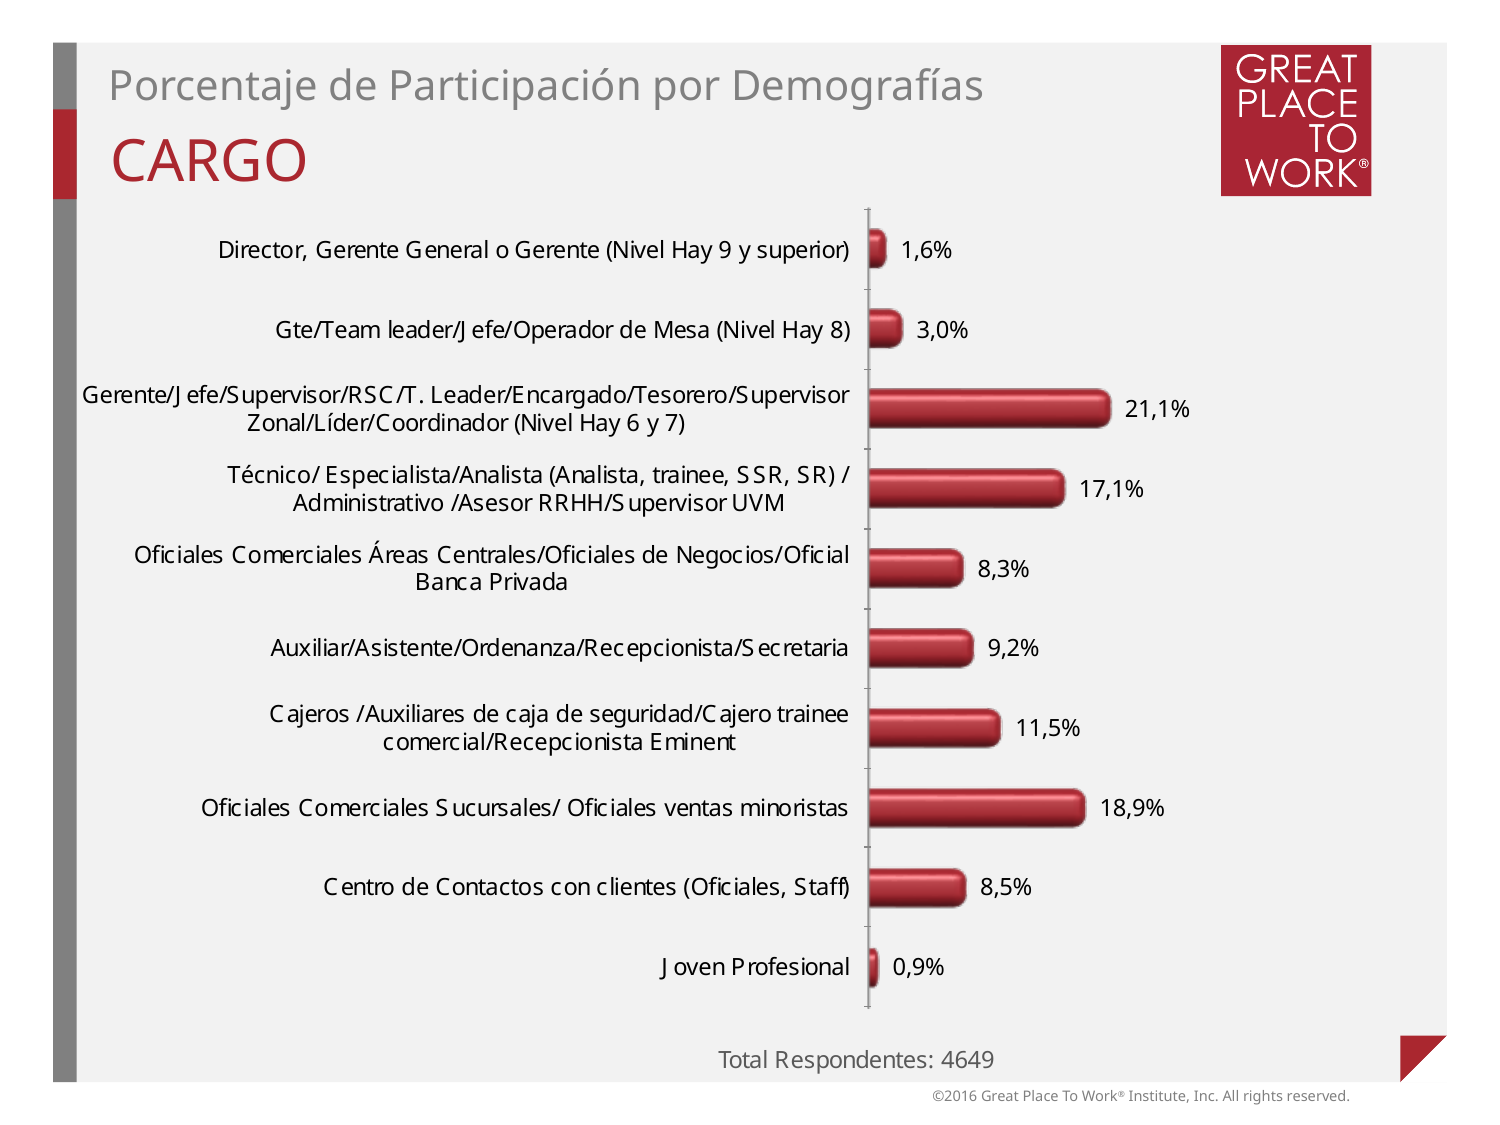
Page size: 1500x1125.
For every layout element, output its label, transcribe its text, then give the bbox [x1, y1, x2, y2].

subtitle Porcentaje de Participación por Demografías [93, 51, 1200, 117]
title CARGO [95, 113, 1243, 156]
picture [17, 158, 1402, 1107]
